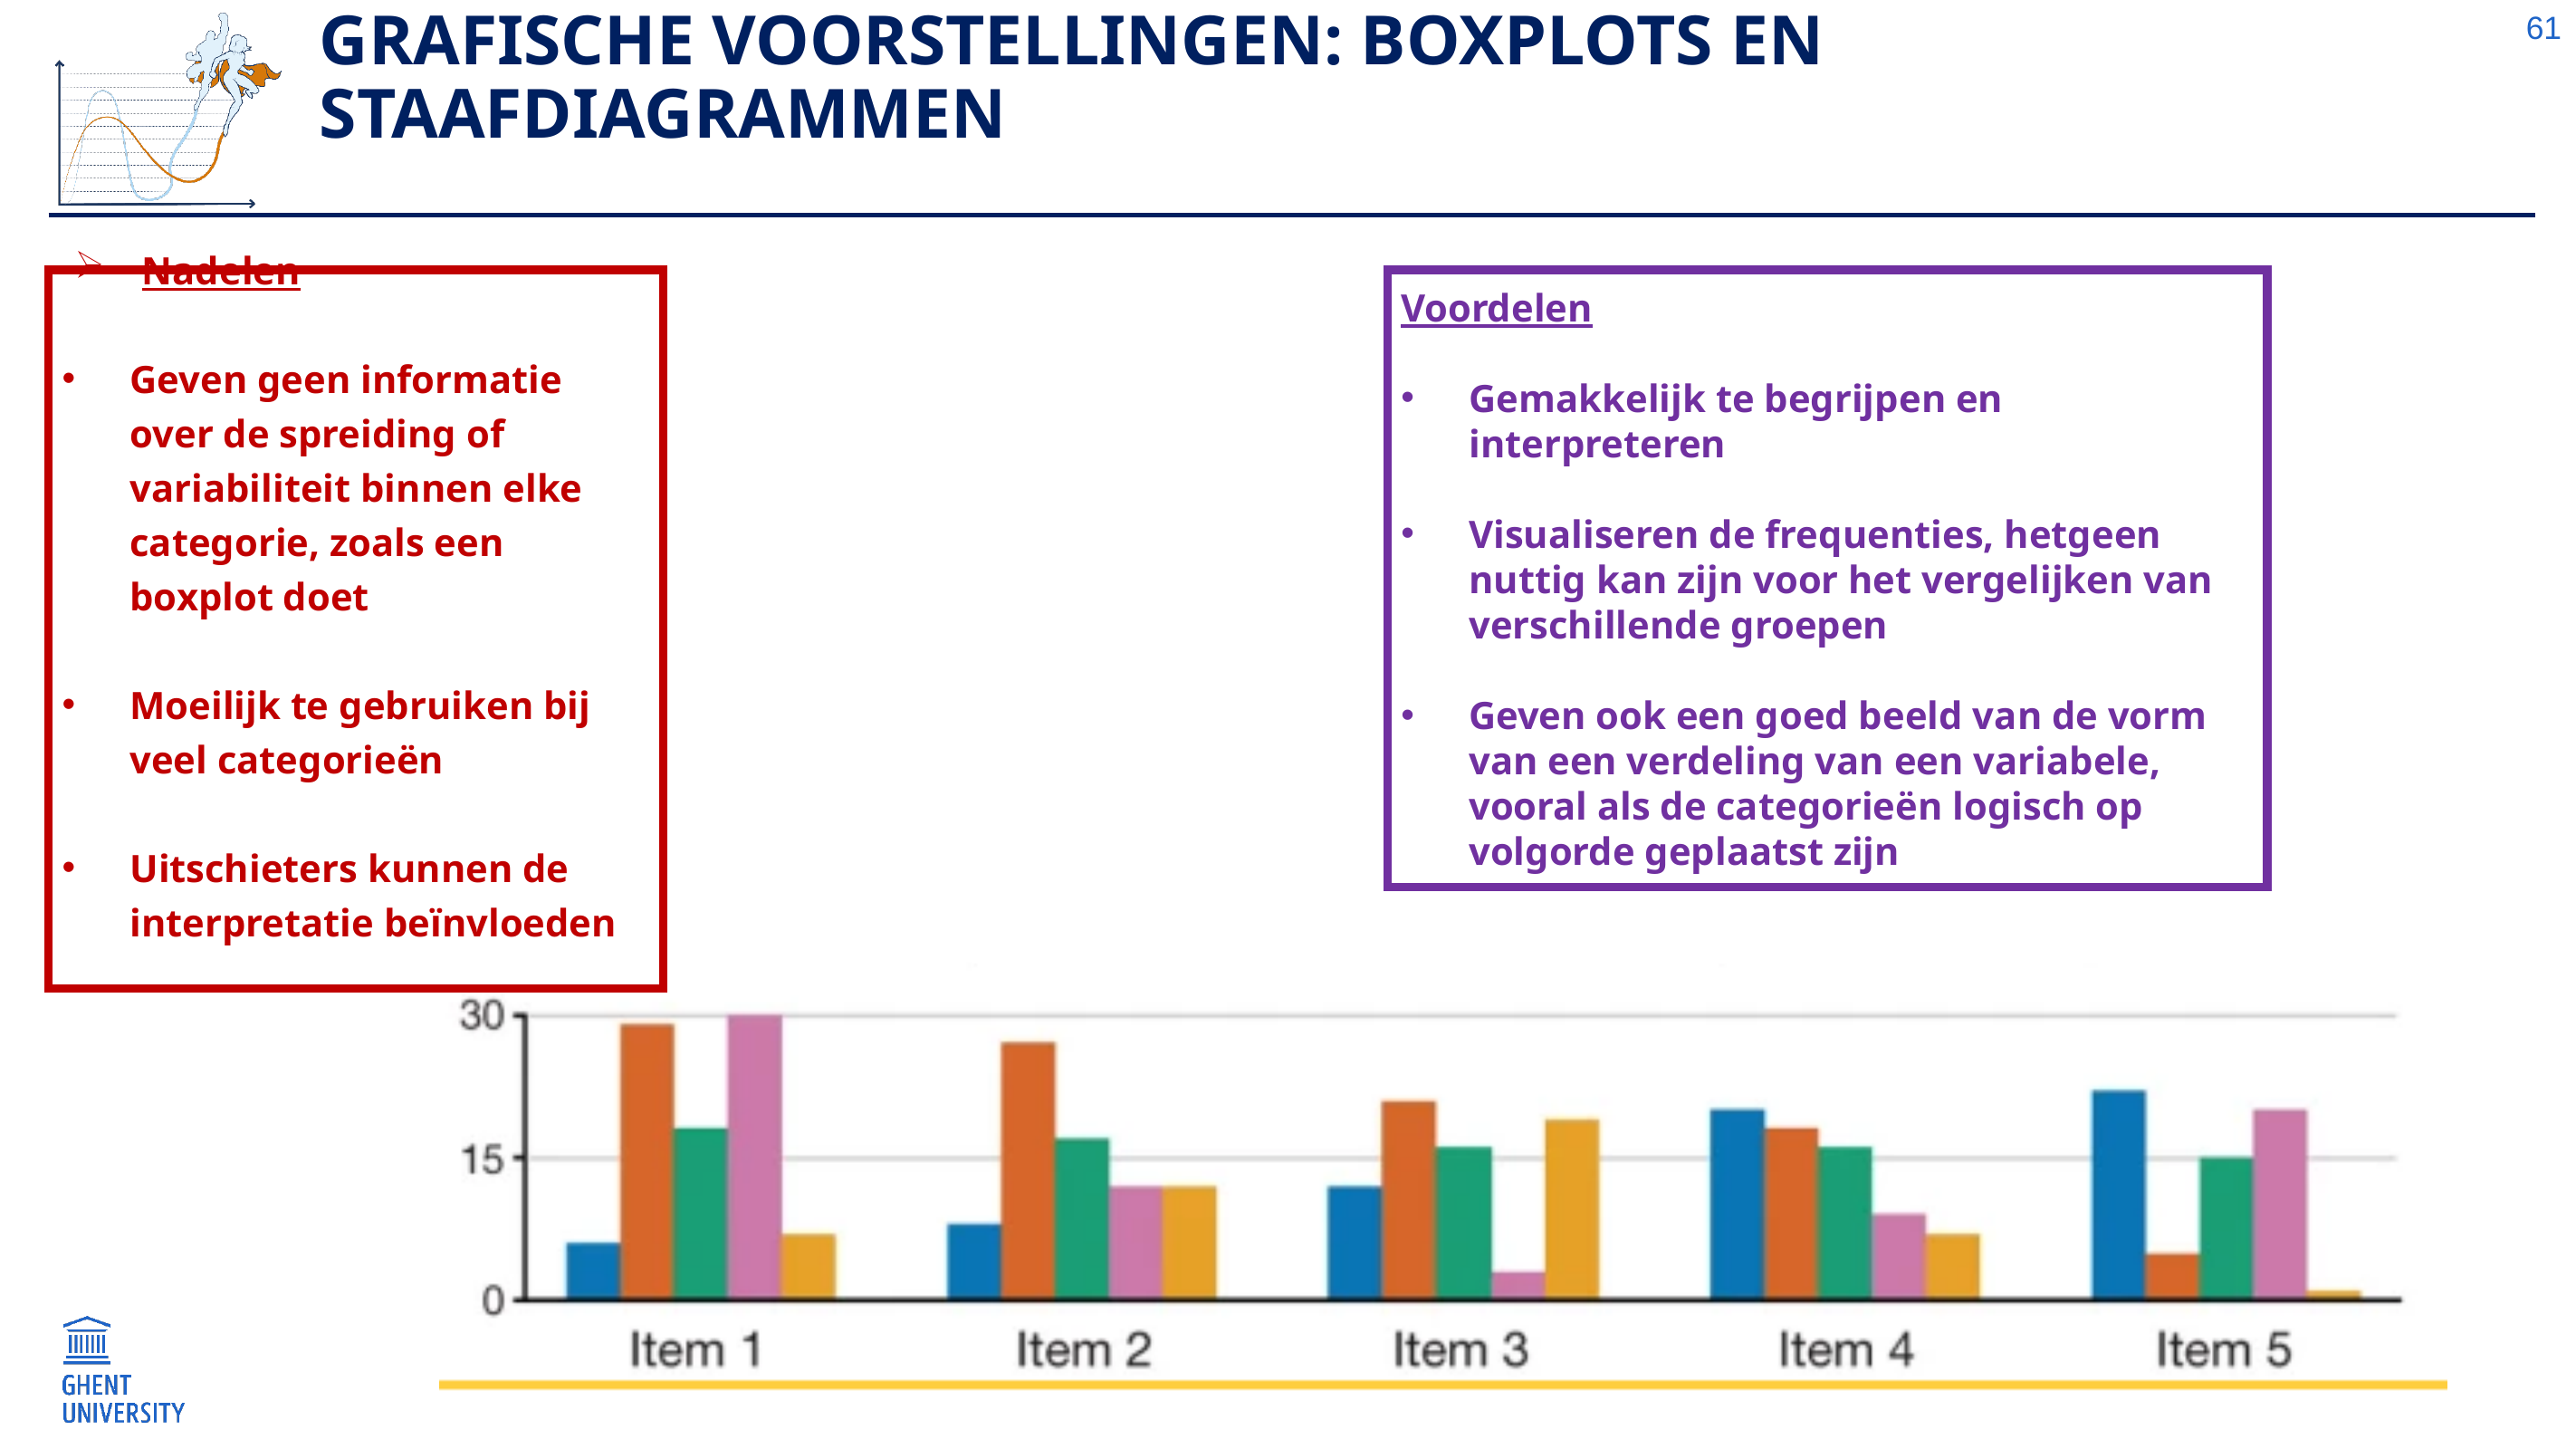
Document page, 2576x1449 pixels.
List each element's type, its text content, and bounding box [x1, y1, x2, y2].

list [439, 962, 2447, 1396]
picture [62, 1175, 411, 1449]
list Nadelen Geven geen informatie over de spreiding of variabiliteit binnen elke categorie, zoals een boxplot doet Moeilijk te gebruiken bij veel categorieën Uitschieters kunnen de interpretatie beïnvloeden [48, 269, 665, 989]
picture [5, 0, 306, 318]
title Grafische voorstellingen: boxplots en staafdiagrammen [305, 18, 2527, 159]
slide_number 61 [2447, 0, 2576, 65]
text_box Voordelen Gemakkelijk te begrijpen en interpreteren Visualiseren de frequenties, hetgeen nuttig kan zijn voor het vergelijken van verschillende groepen Geven ook een goed beeld van de vorm van een verdeling van een variabele, vooral als de categorieën logisch op volgorde geplaatst zijn [1387, 269, 2268, 888]
